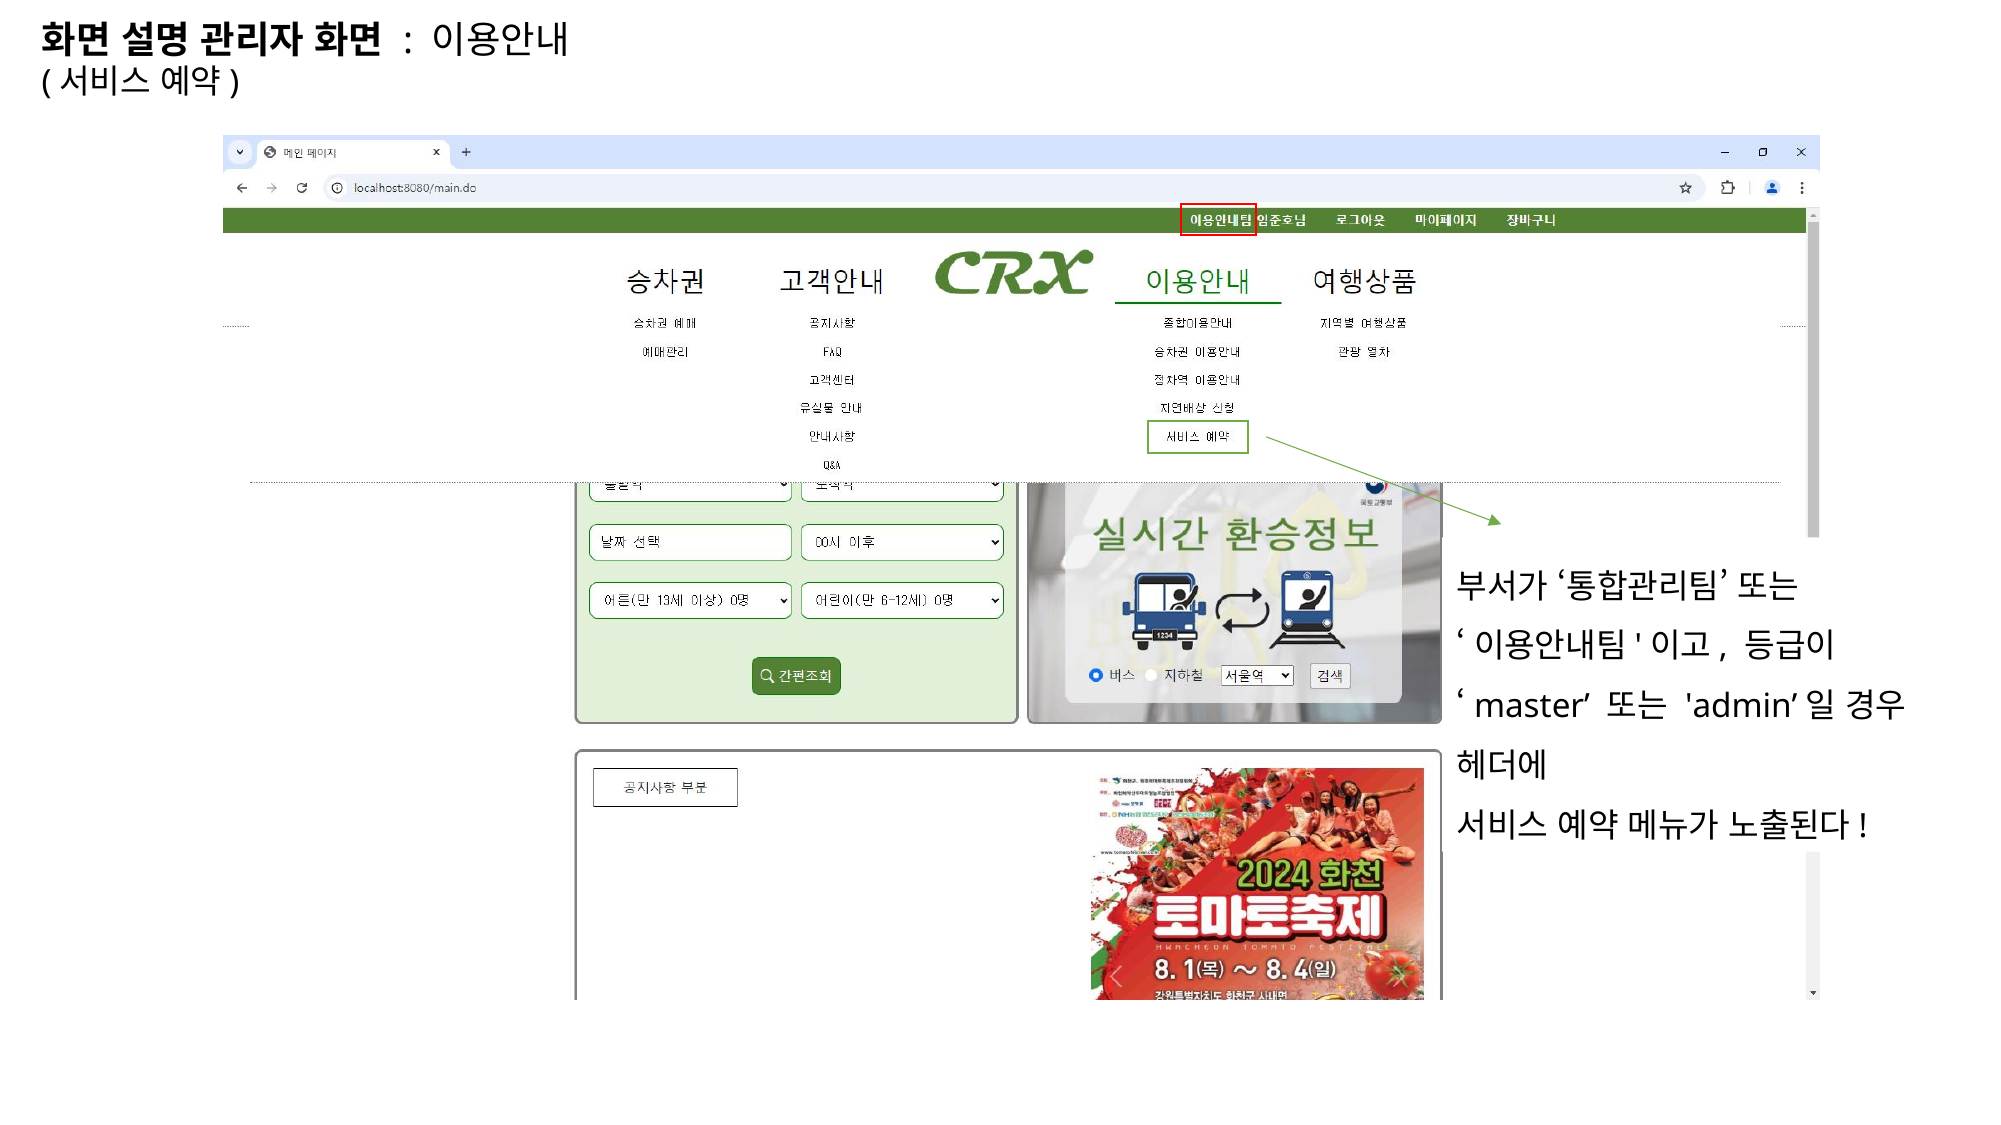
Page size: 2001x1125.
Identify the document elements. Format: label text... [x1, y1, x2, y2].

picture [223, 135, 1820, 1000]
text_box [1266, 436, 1502, 525]
text_box 부서가 ‘통합관리팀’ 또는 ‘이용안내팀'이고, 등급이 ‘master’ 또는 'admin’일 경우 헤더에 서비스 예약 메뉴가 노출된다! [1820, 537, 1968, 852]
text_box 화면 설명 관리자 화면 : 이용안내 (서비스 예약) [26, 8, 585, 108]
